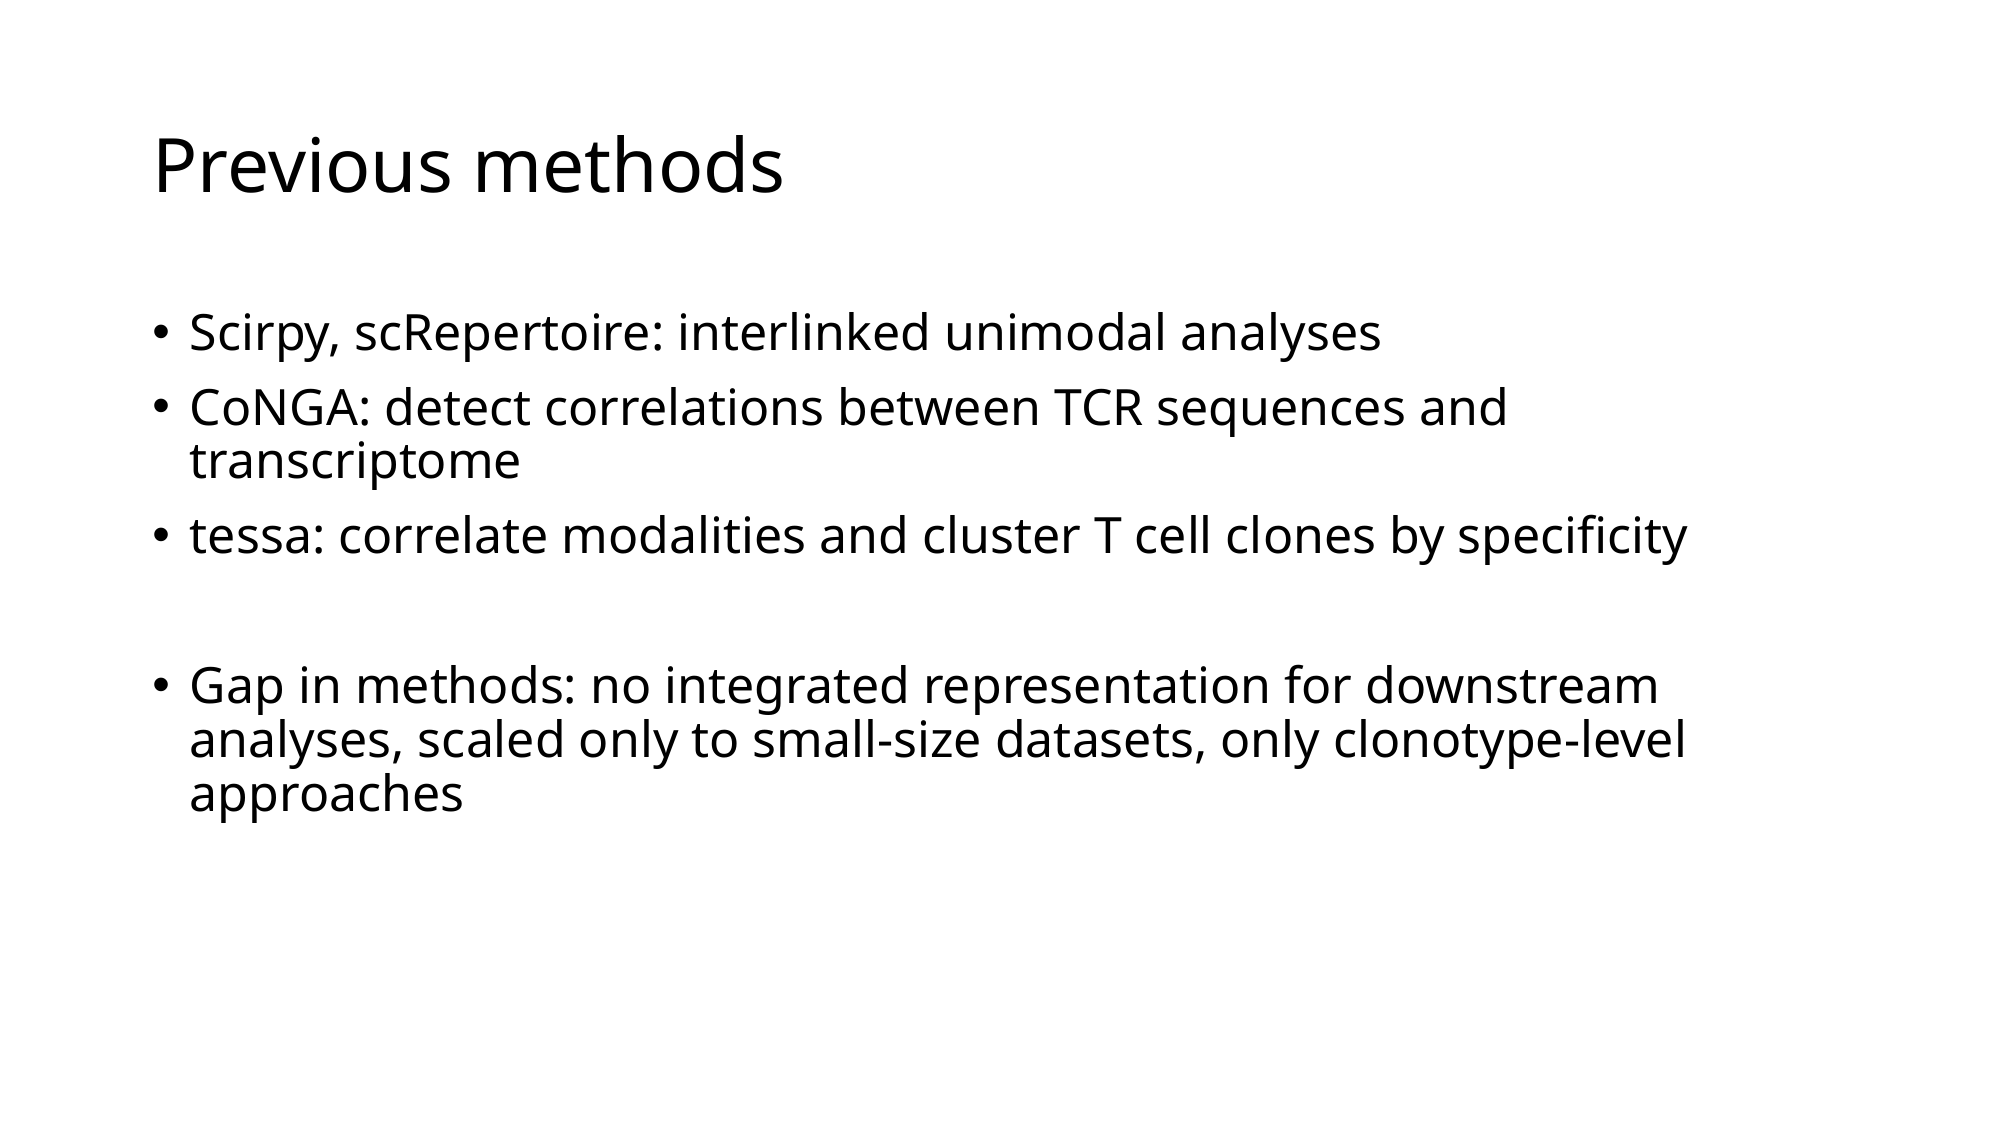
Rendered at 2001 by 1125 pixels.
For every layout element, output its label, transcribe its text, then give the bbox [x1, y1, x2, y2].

list Scirpy, scRepertoire: interlinked unimodal analyses CoNGA: detect correlations between TCR sequences and transcriptome tessa: correlate modalities and cluster T cell clones by specificity Gap in methods: no integrated representation for downstream analyses, scaled only to small-size datasets, only clonotype-level approaches [137, 299, 1863, 1014]
title Previous methods [137, 59, 1863, 278]
